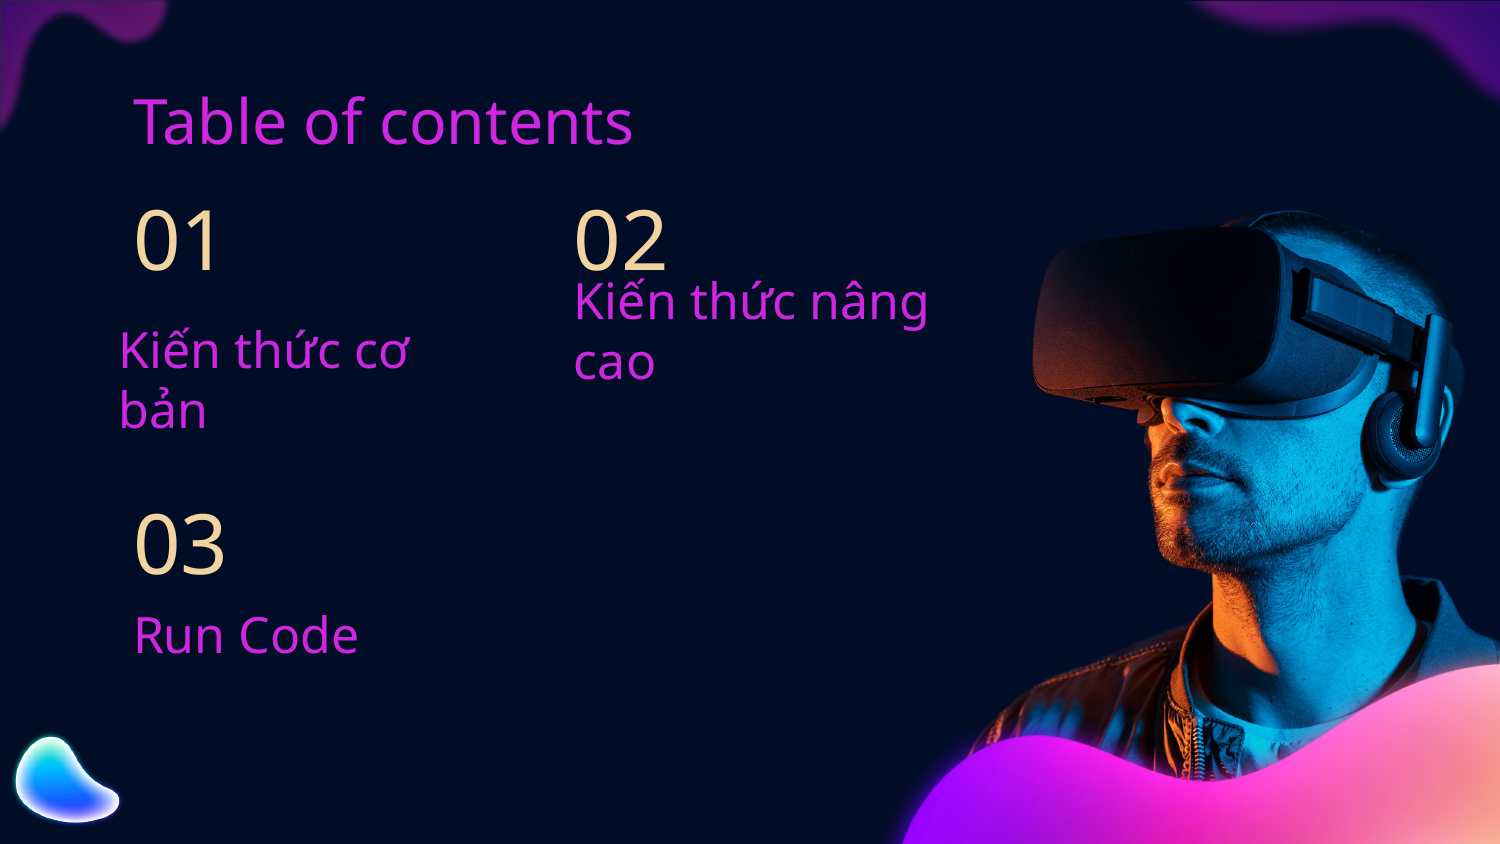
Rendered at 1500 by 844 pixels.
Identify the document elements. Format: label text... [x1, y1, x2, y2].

picture [844, 1, 1500, 844]
picture [0, 728, 132, 844]
title Kiến thức nâng cao [558, 285, 967, 373]
title 02 [558, 188, 782, 286]
title Run Code [118, 589, 527, 677]
title 03 [118, 492, 341, 590]
title Kiến thức cơ bản [103, 335, 512, 422]
picture [1, 1, 180, 158]
title 01 [118, 188, 341, 286]
title Table of contents [118, 72, 1382, 167]
